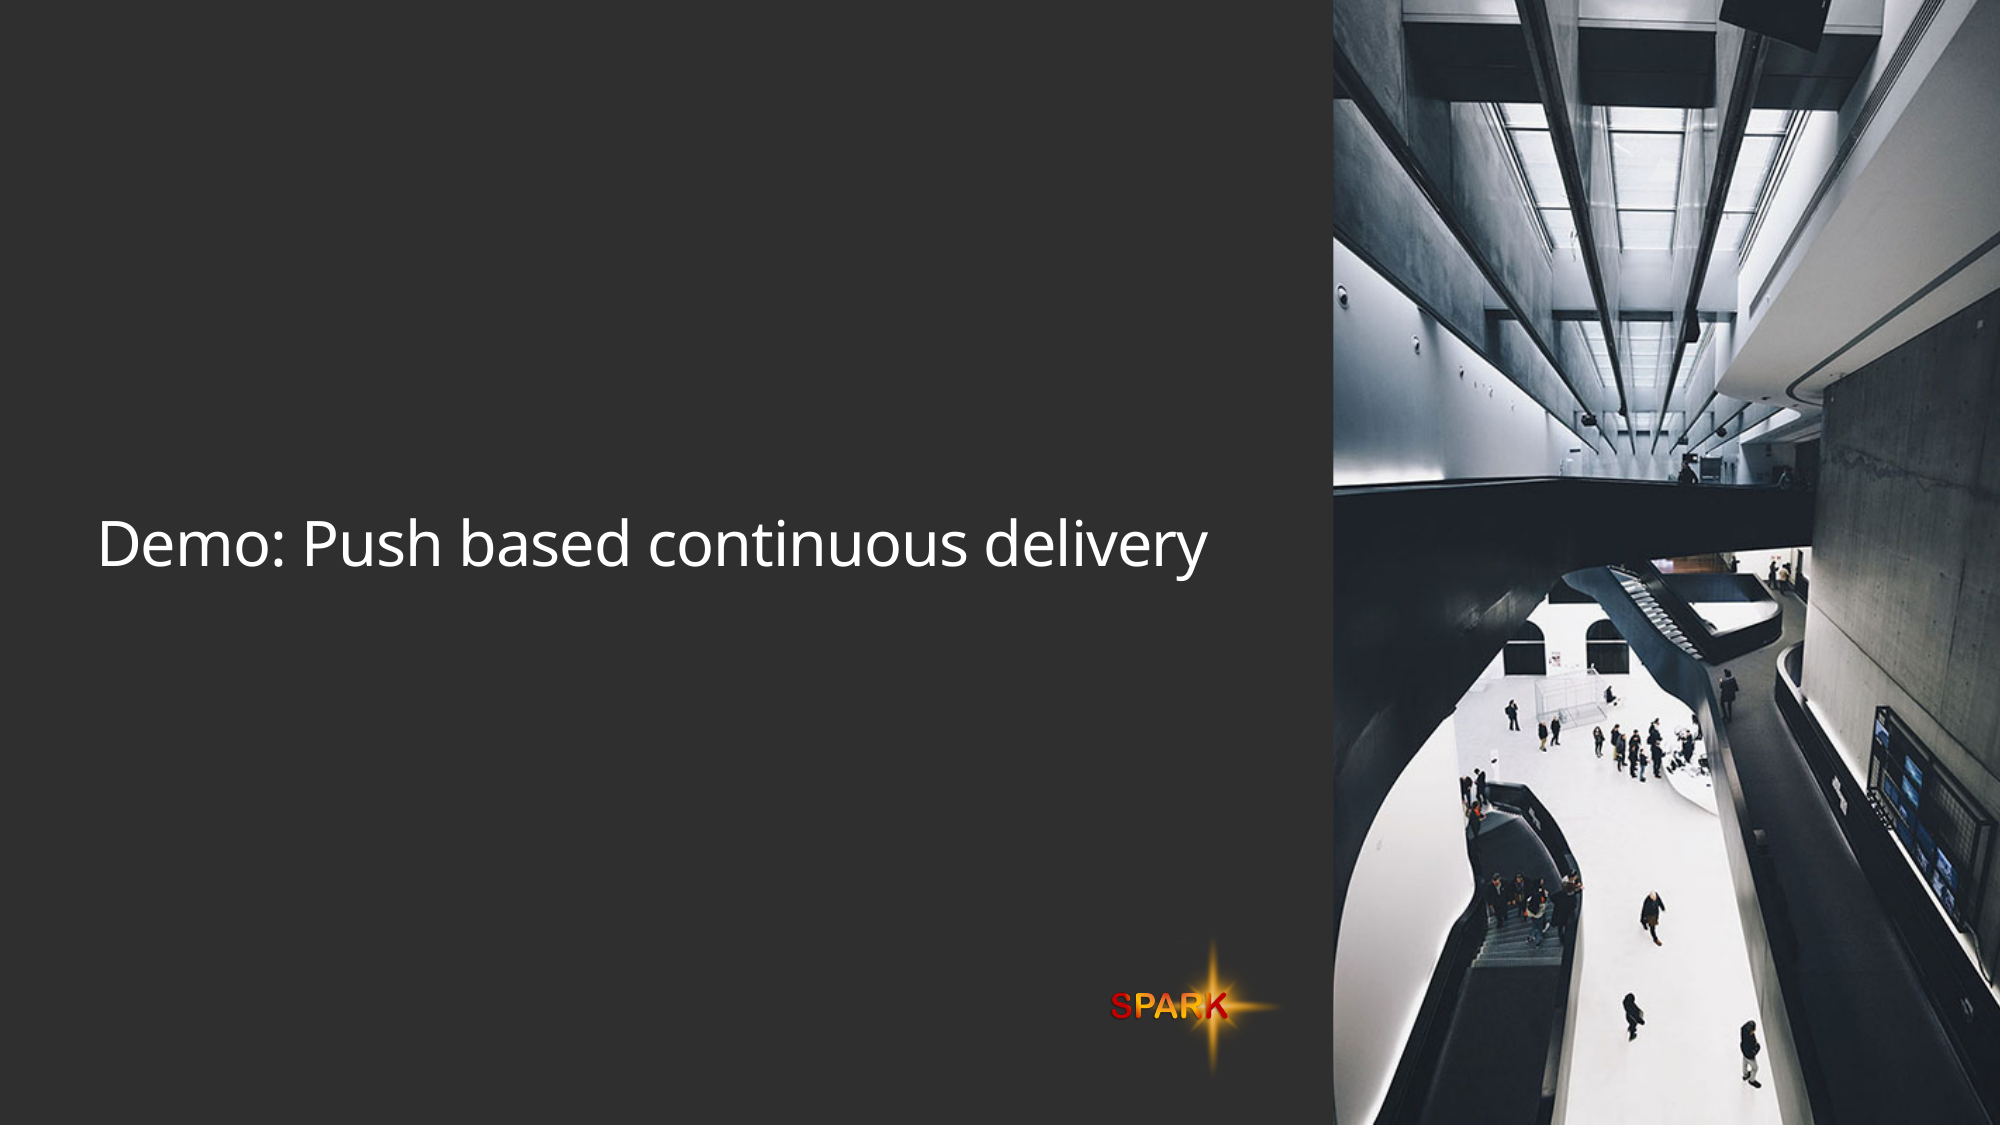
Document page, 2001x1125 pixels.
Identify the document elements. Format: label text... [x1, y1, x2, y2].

picture [1053, 923, 1286, 1087]
title Demo: Push based continuous delivery [96, 498, 1227, 580]
picture [1333, 0, 2000, 1125]
